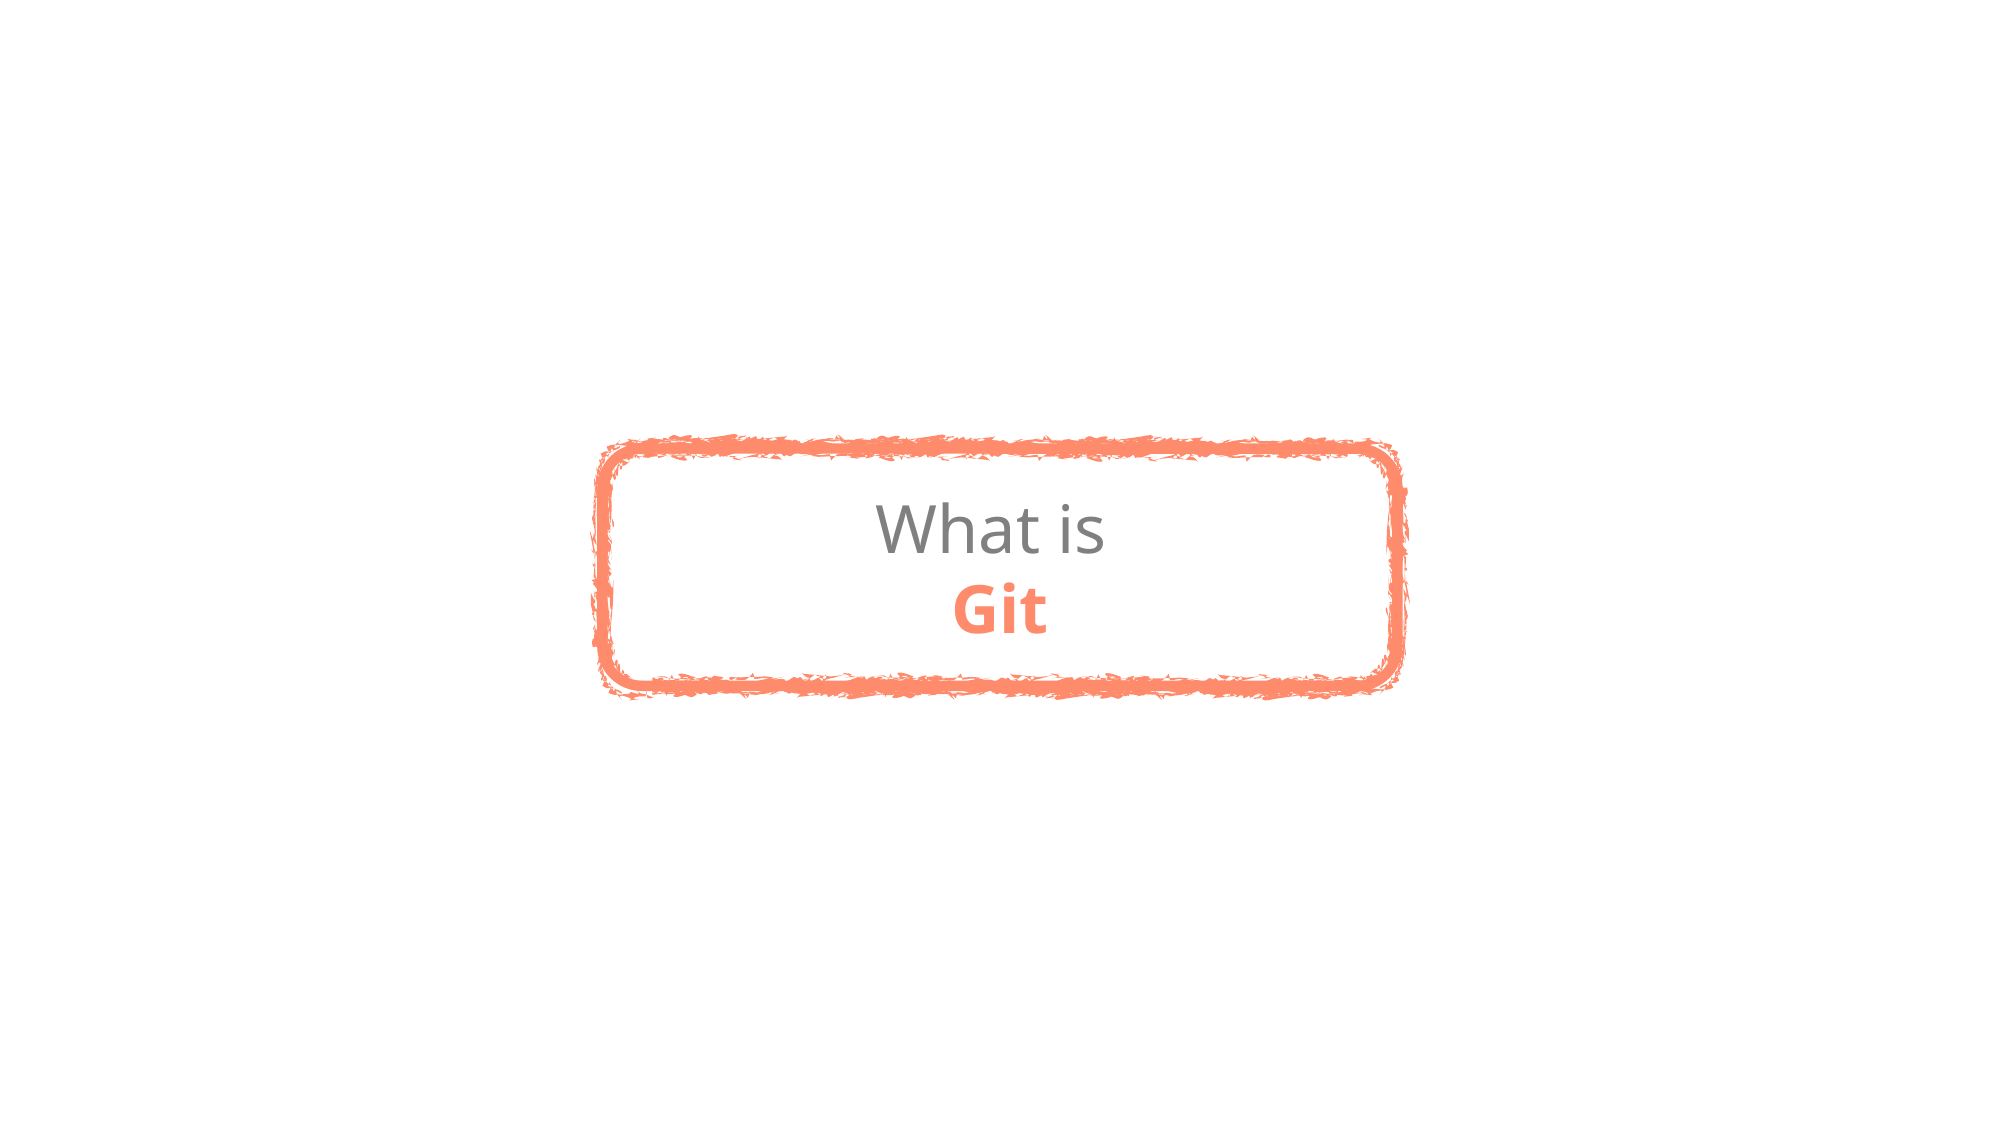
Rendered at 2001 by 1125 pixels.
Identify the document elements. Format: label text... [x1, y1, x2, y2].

text_box [588, 432, 1412, 702]
text_box What is Git [611, 447, 1389, 687]
